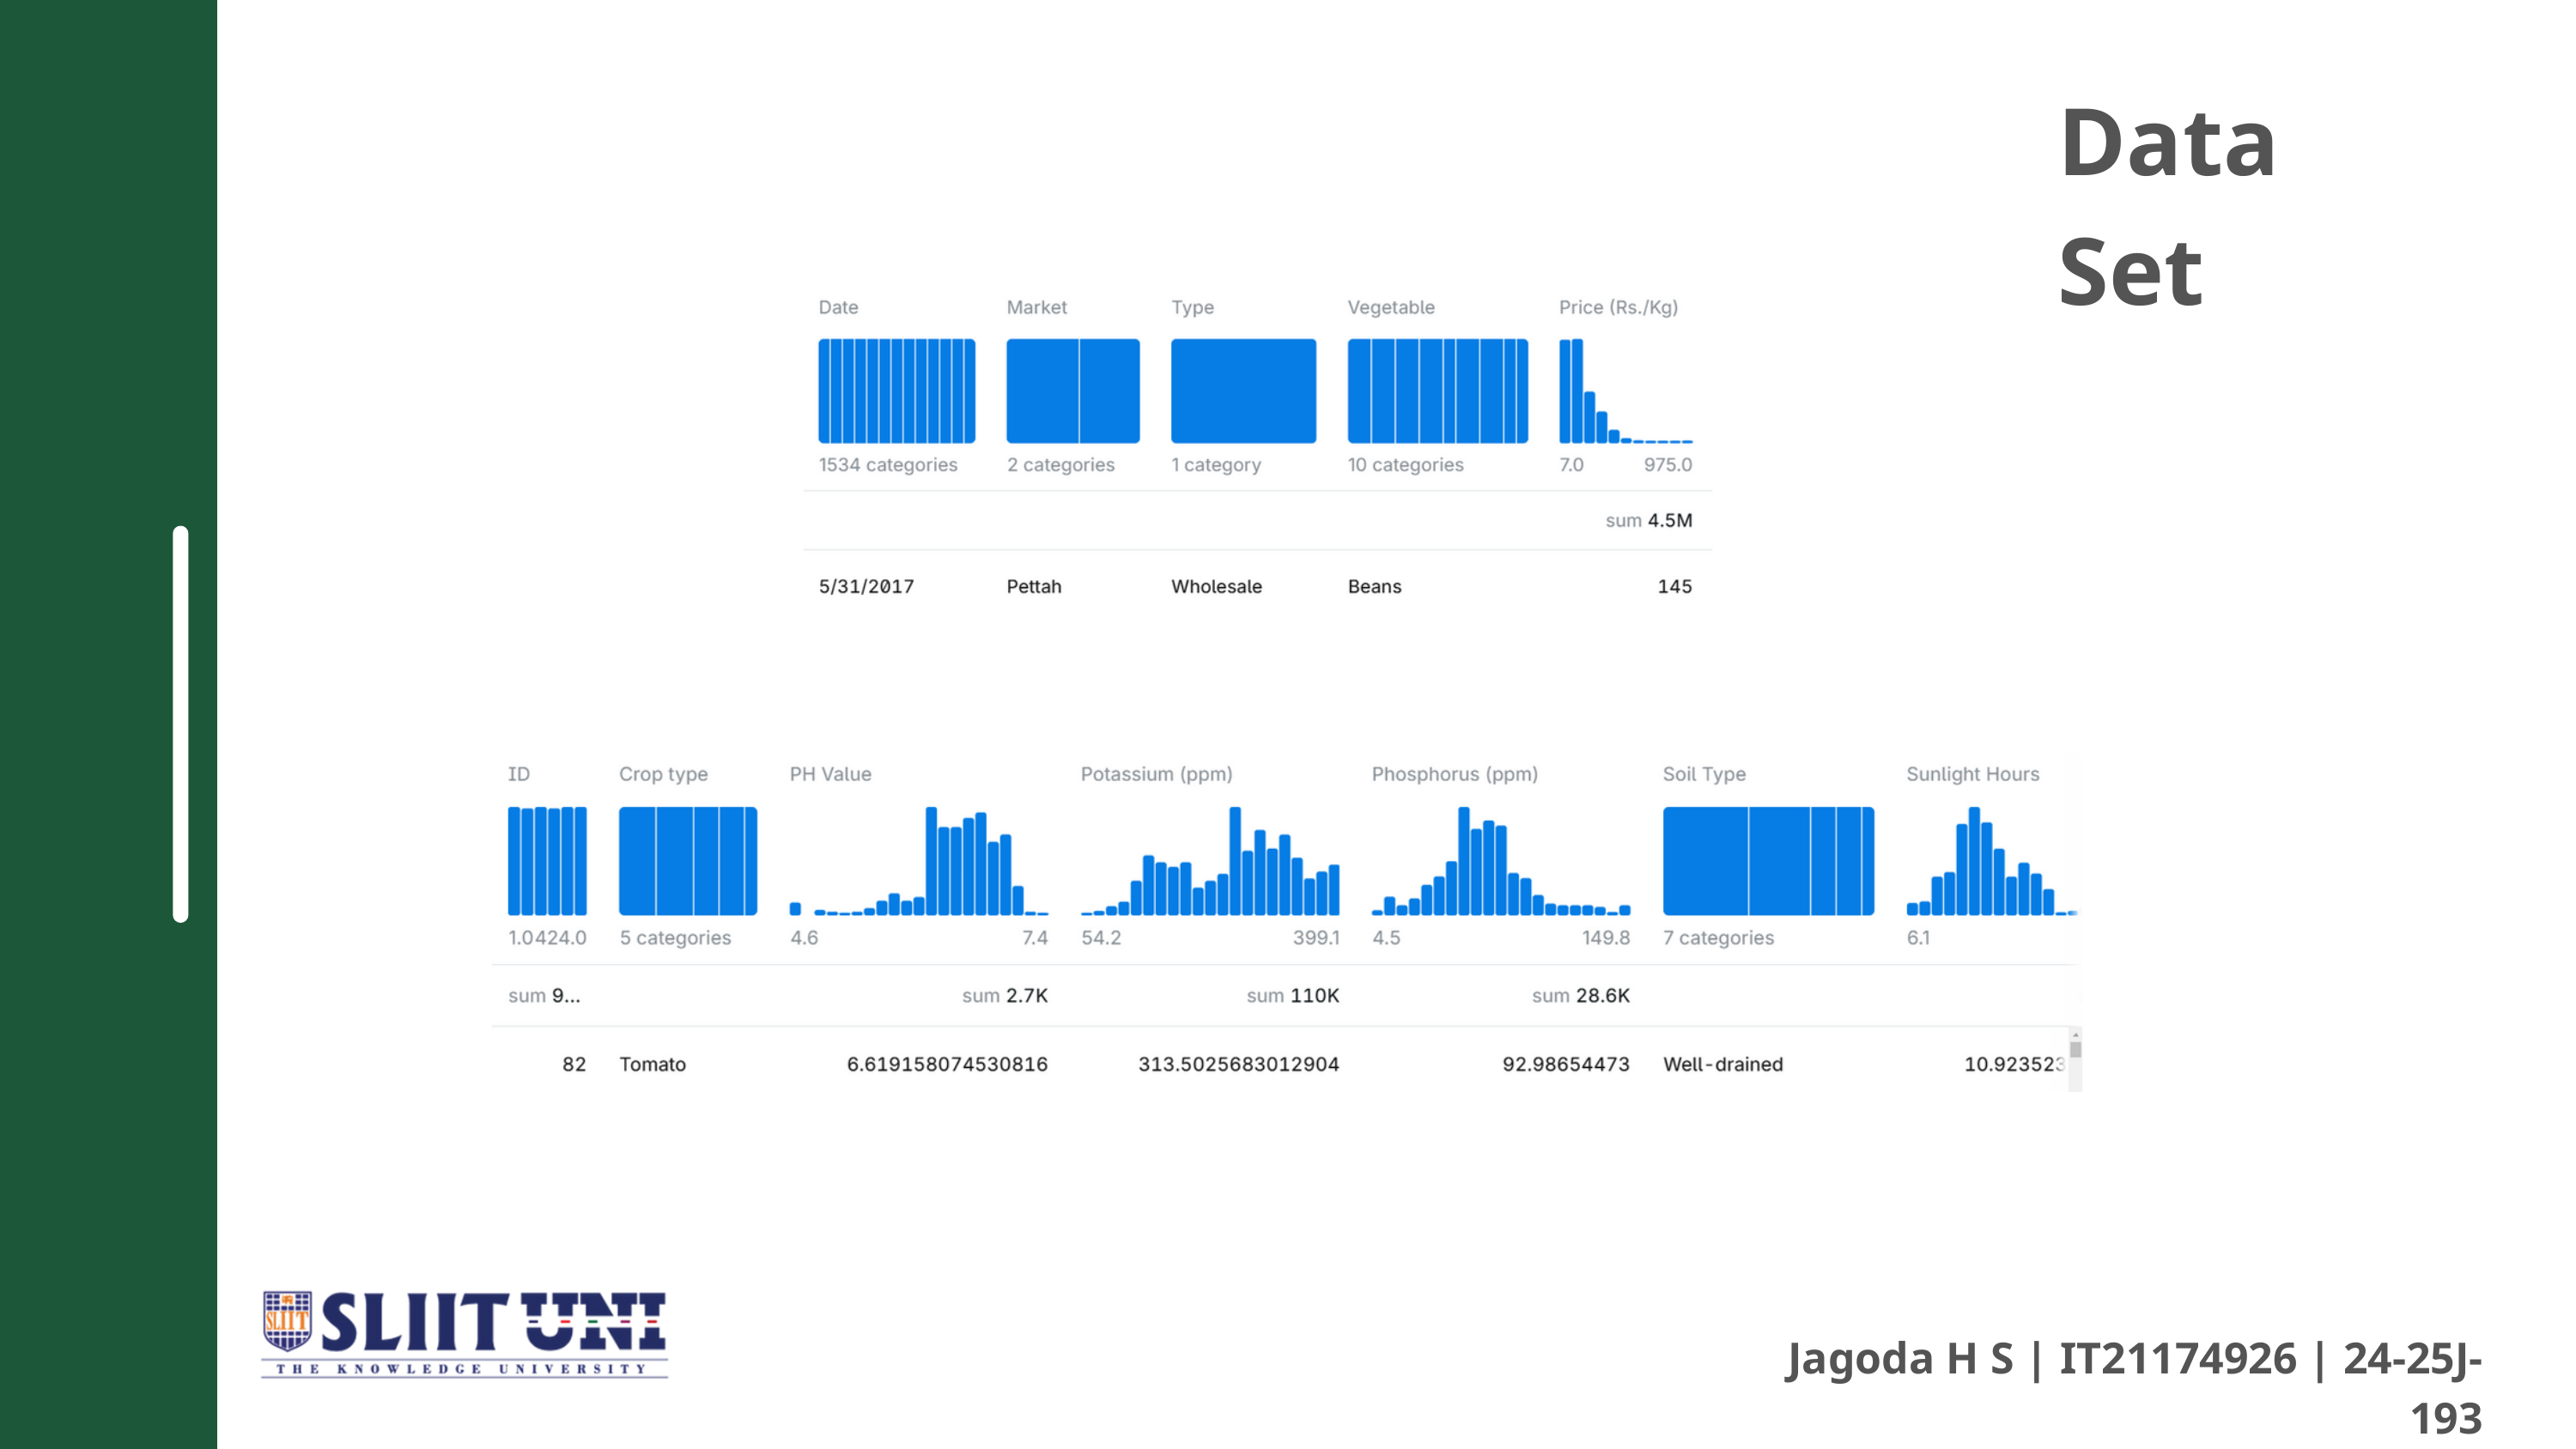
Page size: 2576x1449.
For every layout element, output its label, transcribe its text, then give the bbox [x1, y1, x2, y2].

text_box [803, 276, 1713, 615]
text_box [246, 1275, 682, 1393]
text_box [0, 0, 218, 1449]
text_box [490, 753, 2083, 1092]
text_box Data Set [2057, 64, 2451, 324]
text_box Jagoda H S | IT21174926 | 24-25J-193 [1765, 1322, 2483, 1443]
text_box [173, 525, 189, 924]
